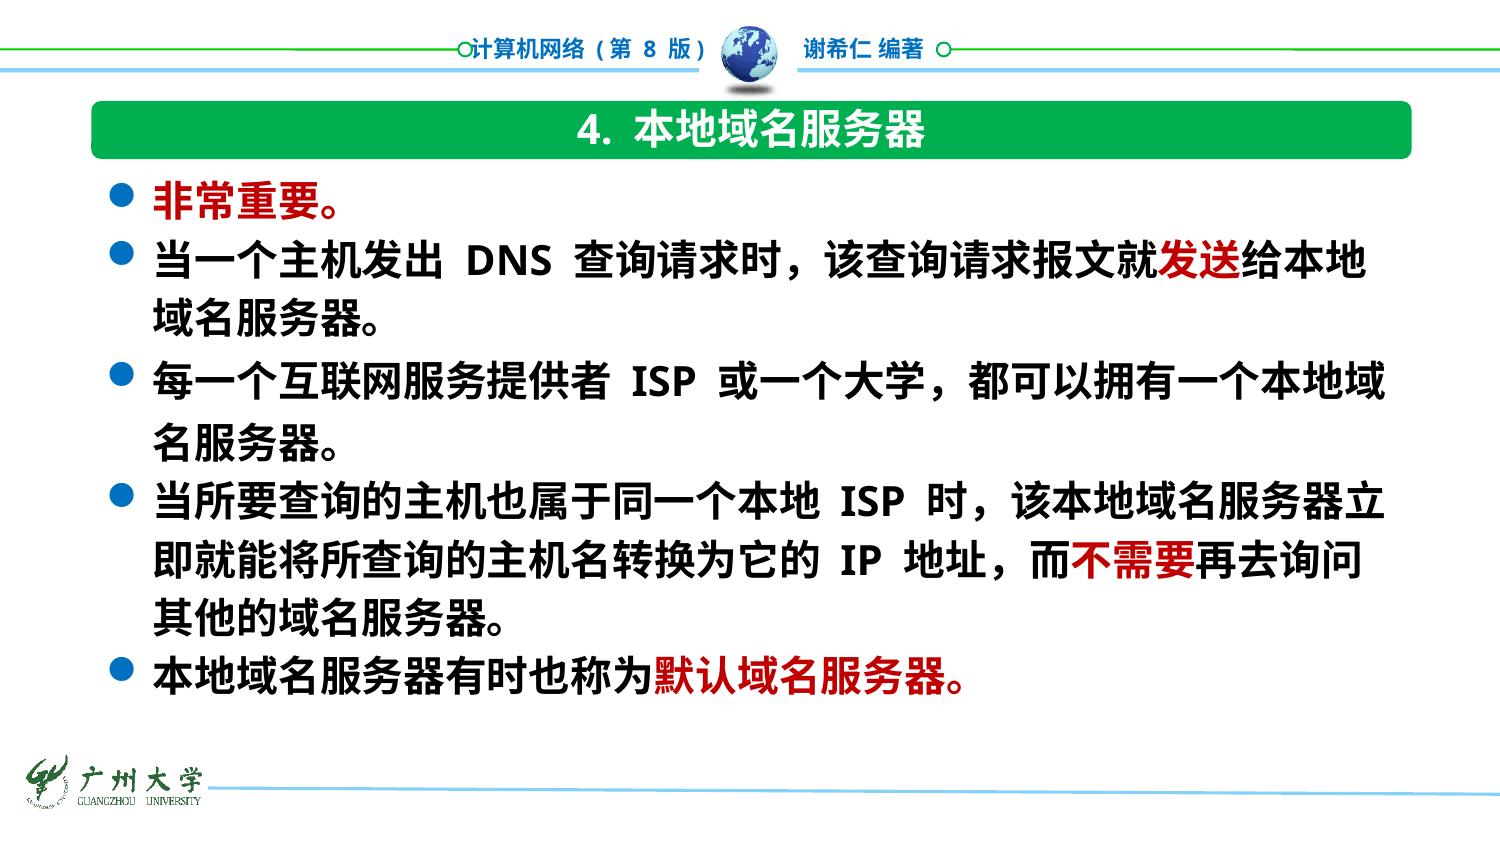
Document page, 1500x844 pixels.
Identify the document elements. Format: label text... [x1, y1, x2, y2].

text_box [91, 100, 562, 159]
text_box [941, 100, 1412, 159]
picture [719, 24, 779, 95]
picture [26, 754, 202, 809]
text_box 非常重要。 当一个主机发出 DNS 查询请求时，该查询请求报文就发送给本地域名服务器。 每一个互联网服务提供者 ISP 或一个大学，都可以拥有一个本地域名服务器。 当所要查询的主机也属于同一个本地 ISP 时，该本地域名服务器立即就能将所查询的主机名转换为它的 IP 地址，而不需要再去询问其他的域名服务器。 本地域名服务器有时也称为默认域名服务器。 [91, 159, 1412, 708]
text_box 4. 本地域名服务器 [562, 95, 941, 159]
